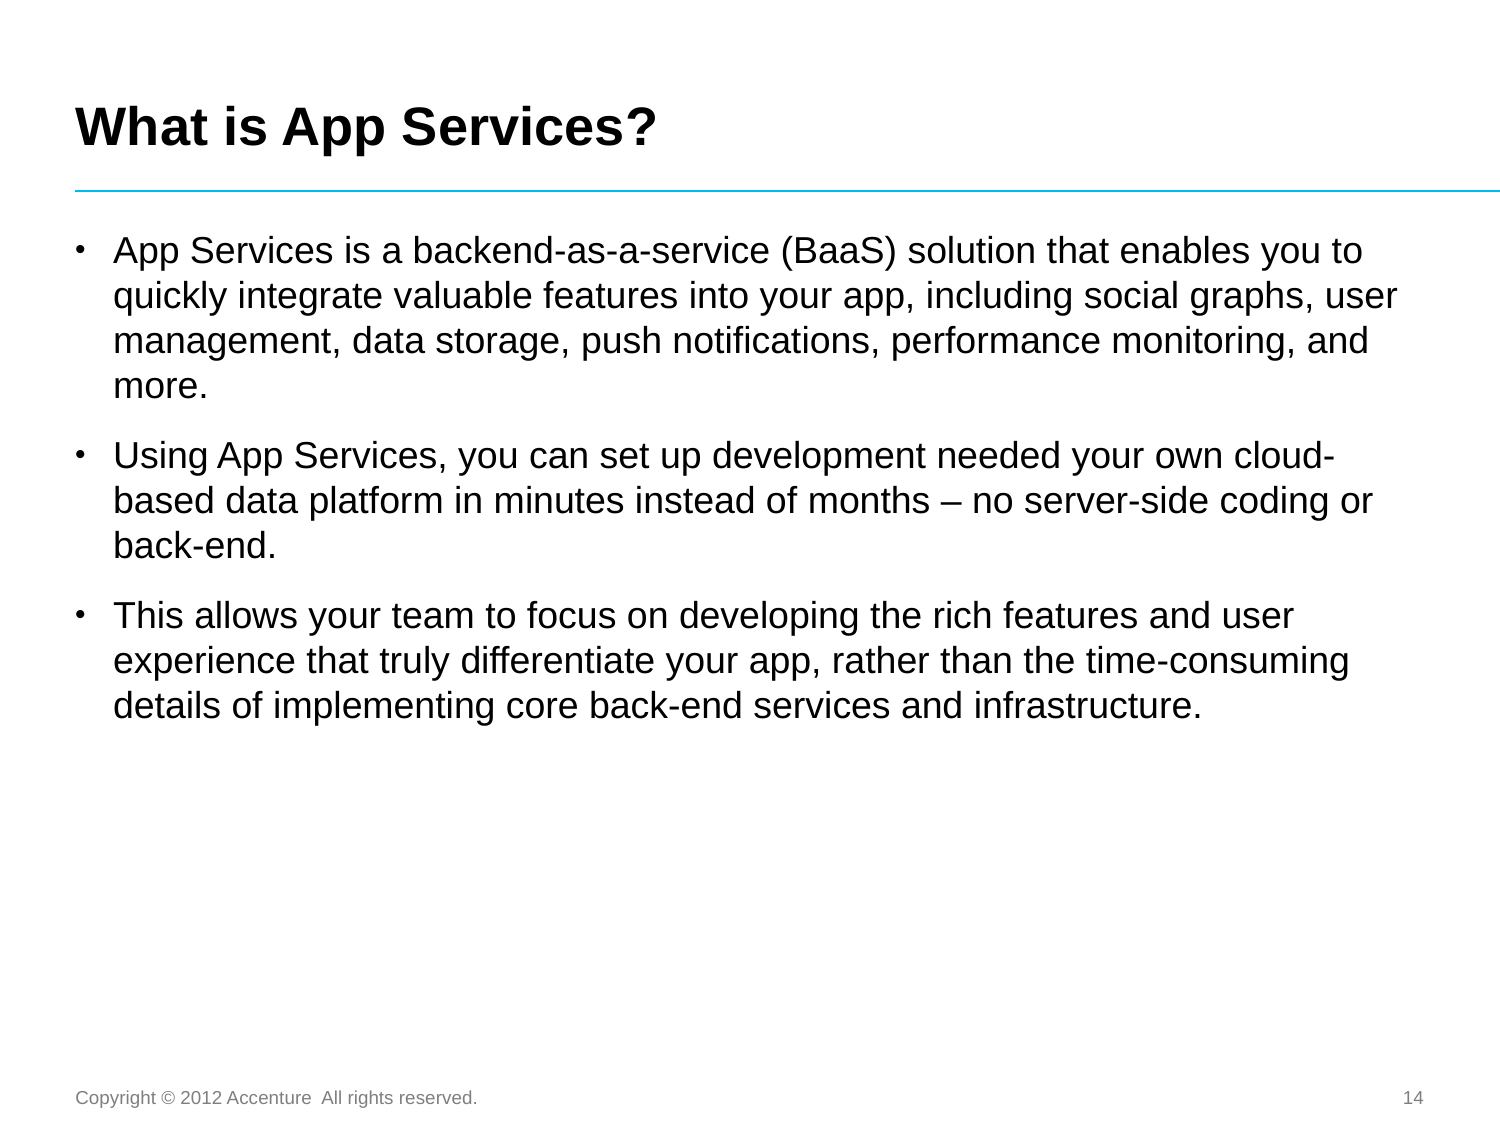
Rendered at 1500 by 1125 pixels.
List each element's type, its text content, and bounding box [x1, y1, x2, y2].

title What is App Services? [75, 27, 1422, 157]
list App Services is a backend-as-a-service (BaaS) solution that enables you to quickly integrate valuable features into your app, including social graphs, user management, data storage, push notifications, performance monitoring, and more. Using App Services, you can set up development needed your own cloud-based data platform in minutes instead of months – no server-side coding or back-end. This allows your team to focus on developing the rich features and user experience that truly differentiate your app, rather than the time-consuming details of implementing core back-end services and infrastructure. [75, 226, 1425, 1018]
